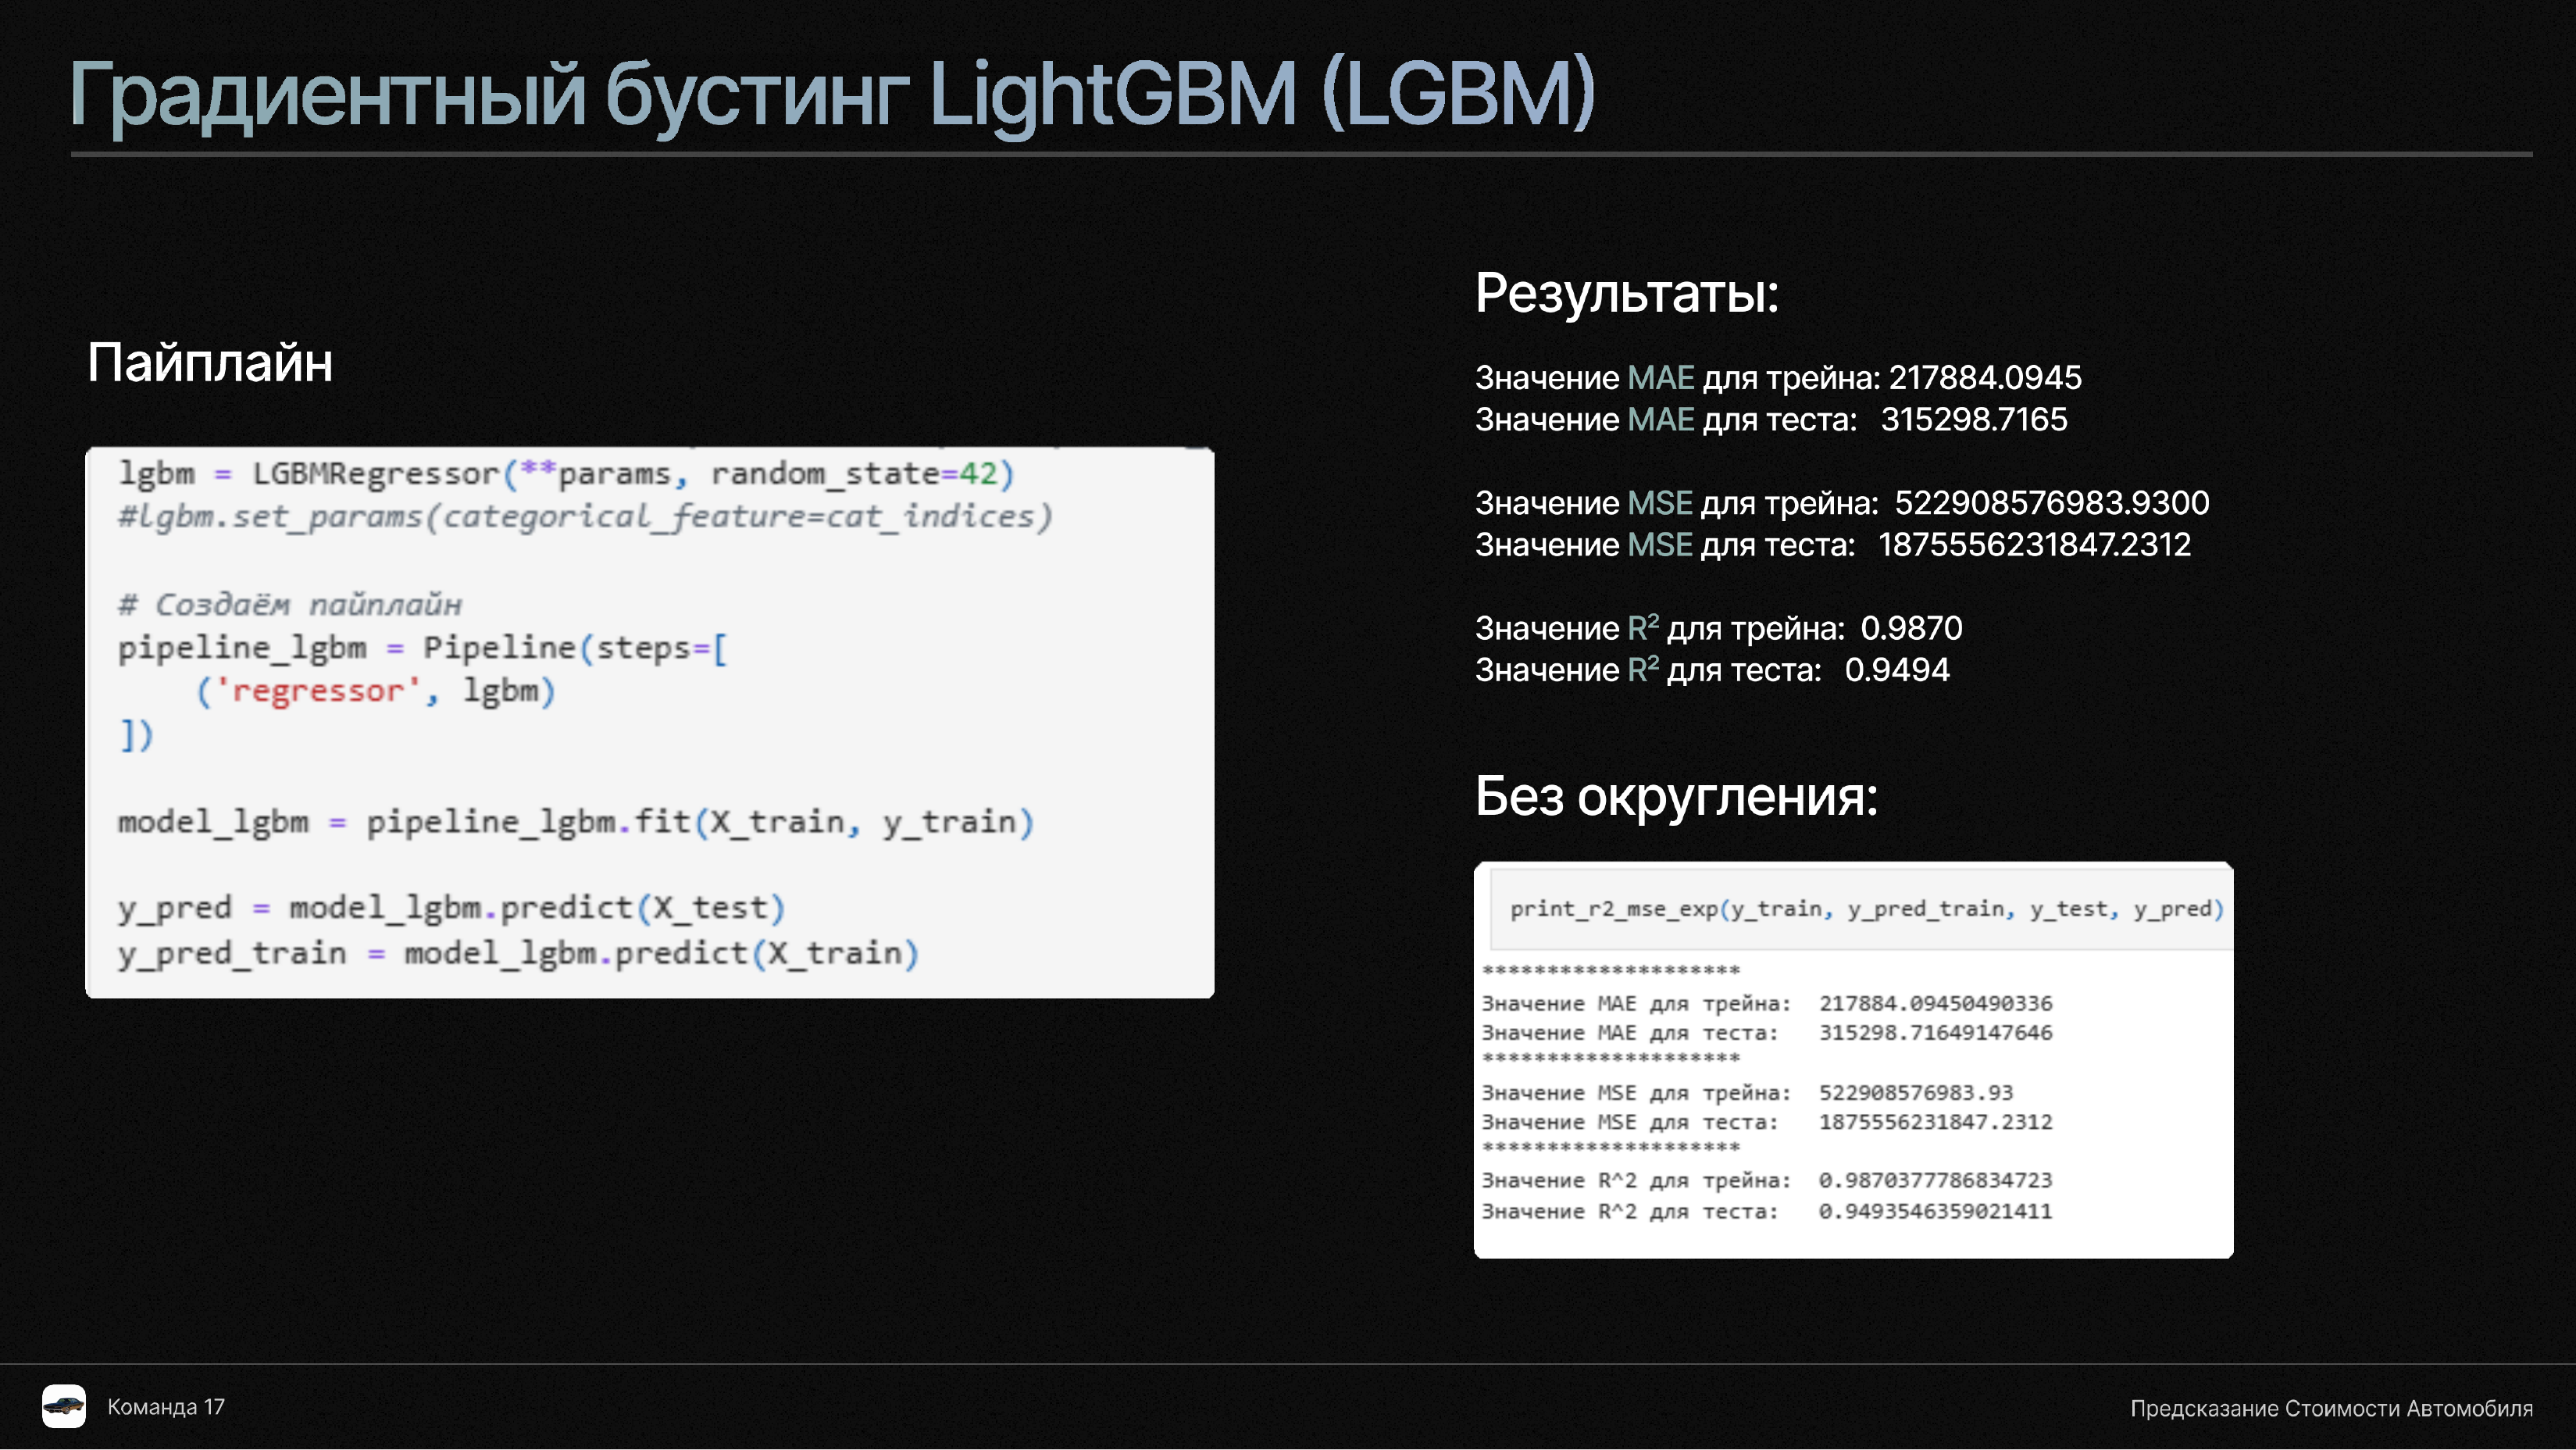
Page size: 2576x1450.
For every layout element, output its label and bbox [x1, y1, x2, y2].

text_box [0, 0, 2576, 1450]
